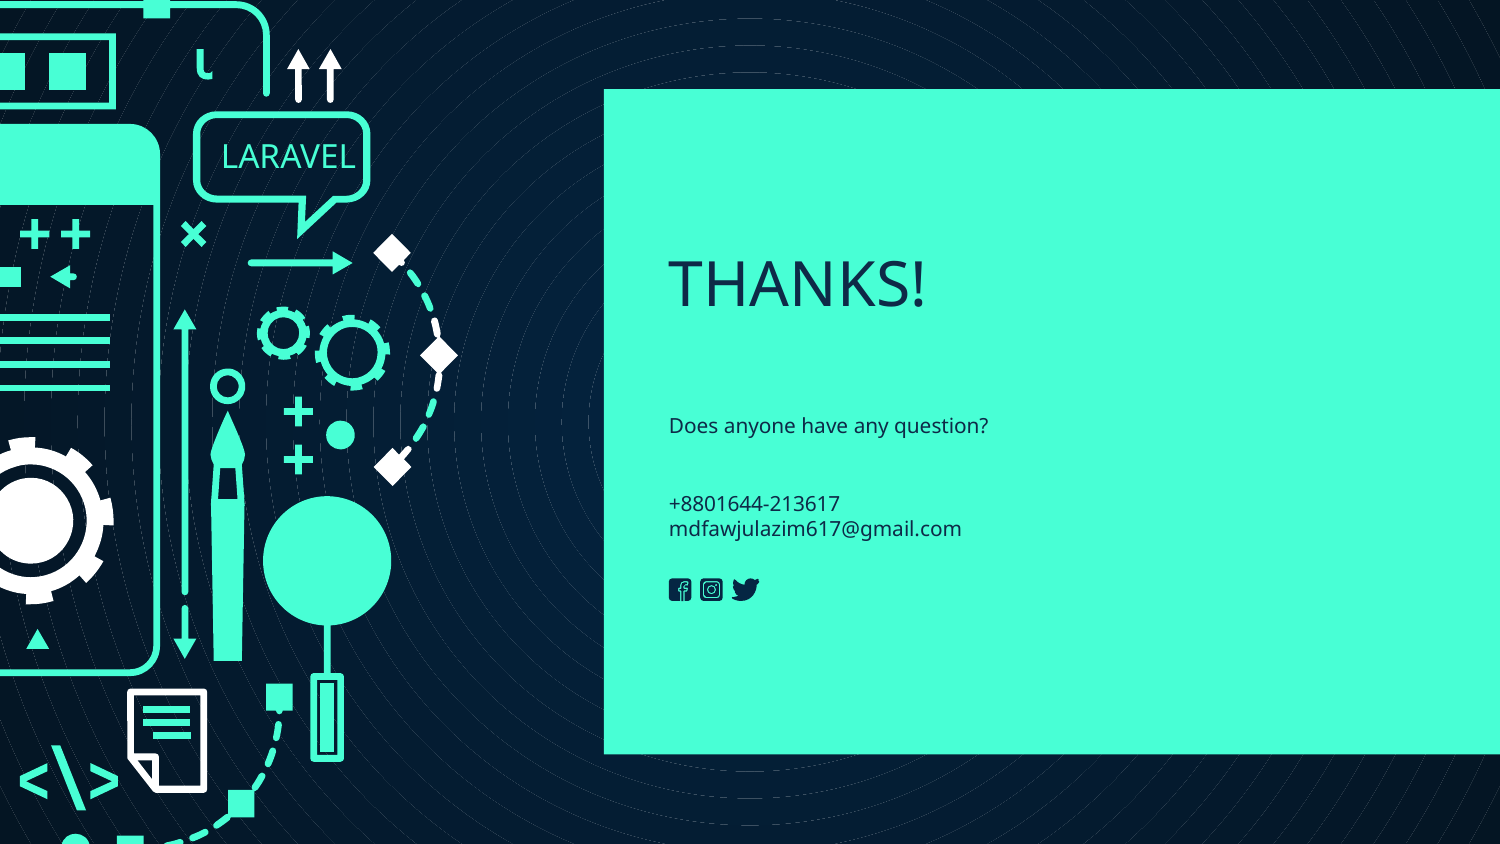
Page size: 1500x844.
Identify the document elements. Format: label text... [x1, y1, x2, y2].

title THANKS! [653, 234, 1241, 334]
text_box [668, 578, 692, 602]
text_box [0, 0, 459, 844]
subtitle Does anyone have any question? addyouremail@freepik.com +8801644-213617 mdfawjulazim617@gmail.com [653, 397, 1388, 706]
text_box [699, 578, 723, 602]
text_box [731, 578, 760, 601]
